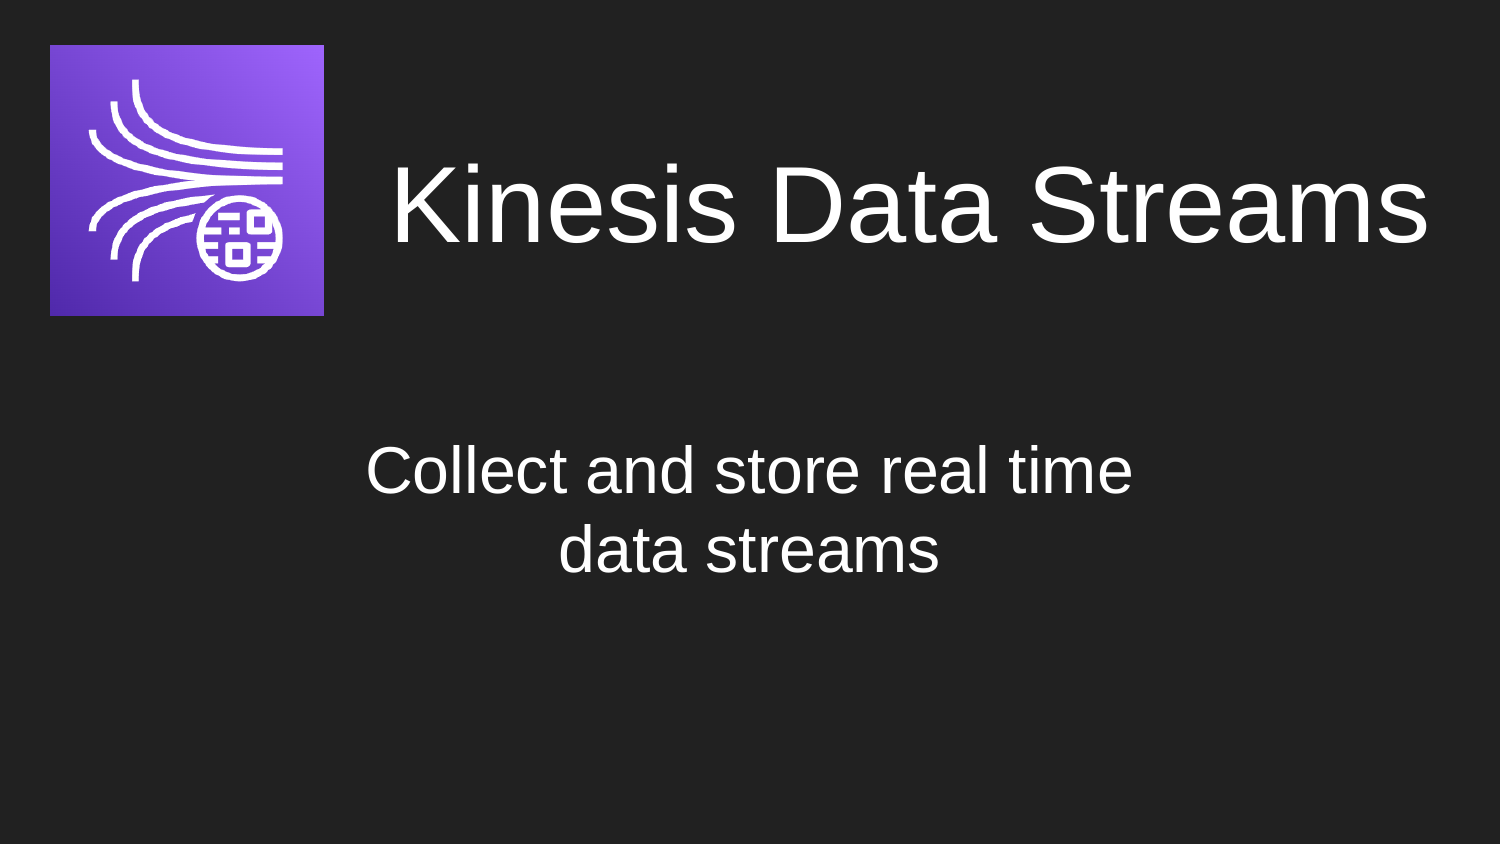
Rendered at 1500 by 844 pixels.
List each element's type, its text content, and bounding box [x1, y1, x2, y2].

title Kinesis Data Streams [348, 119, 1473, 364]
title Collect and store real time data streams [323, 412, 1177, 628]
picture [49, 45, 325, 317]
